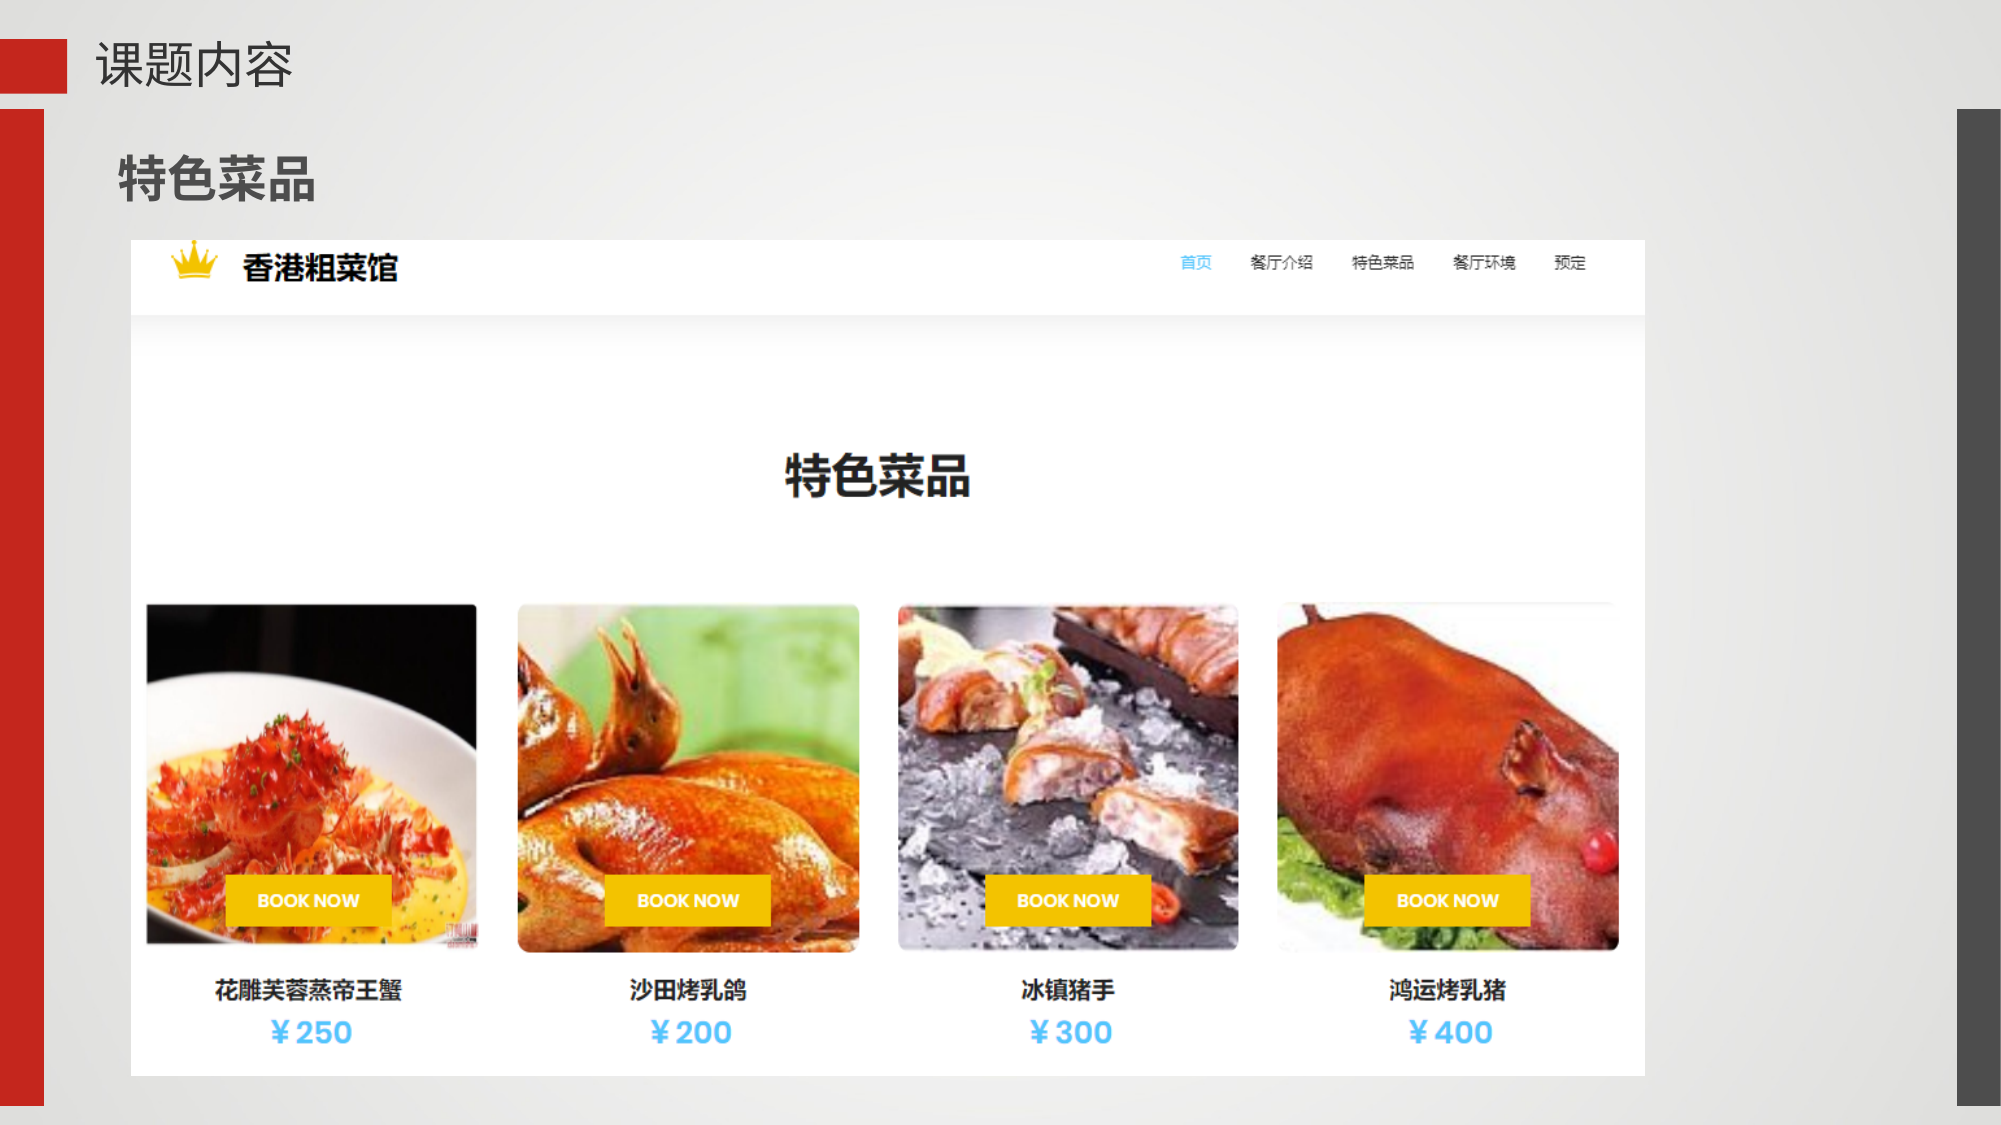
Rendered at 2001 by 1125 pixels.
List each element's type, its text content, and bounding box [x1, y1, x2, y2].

text_box [1957, 109, 2001, 1106]
text_box [0, 109, 44, 1106]
text_box 特色菜品 [102, 110, 1072, 215]
picture [0, 0, 2001, 1125]
text_box 课题内容 [79, 26, 310, 101]
text_box [0, 39, 68, 94]
